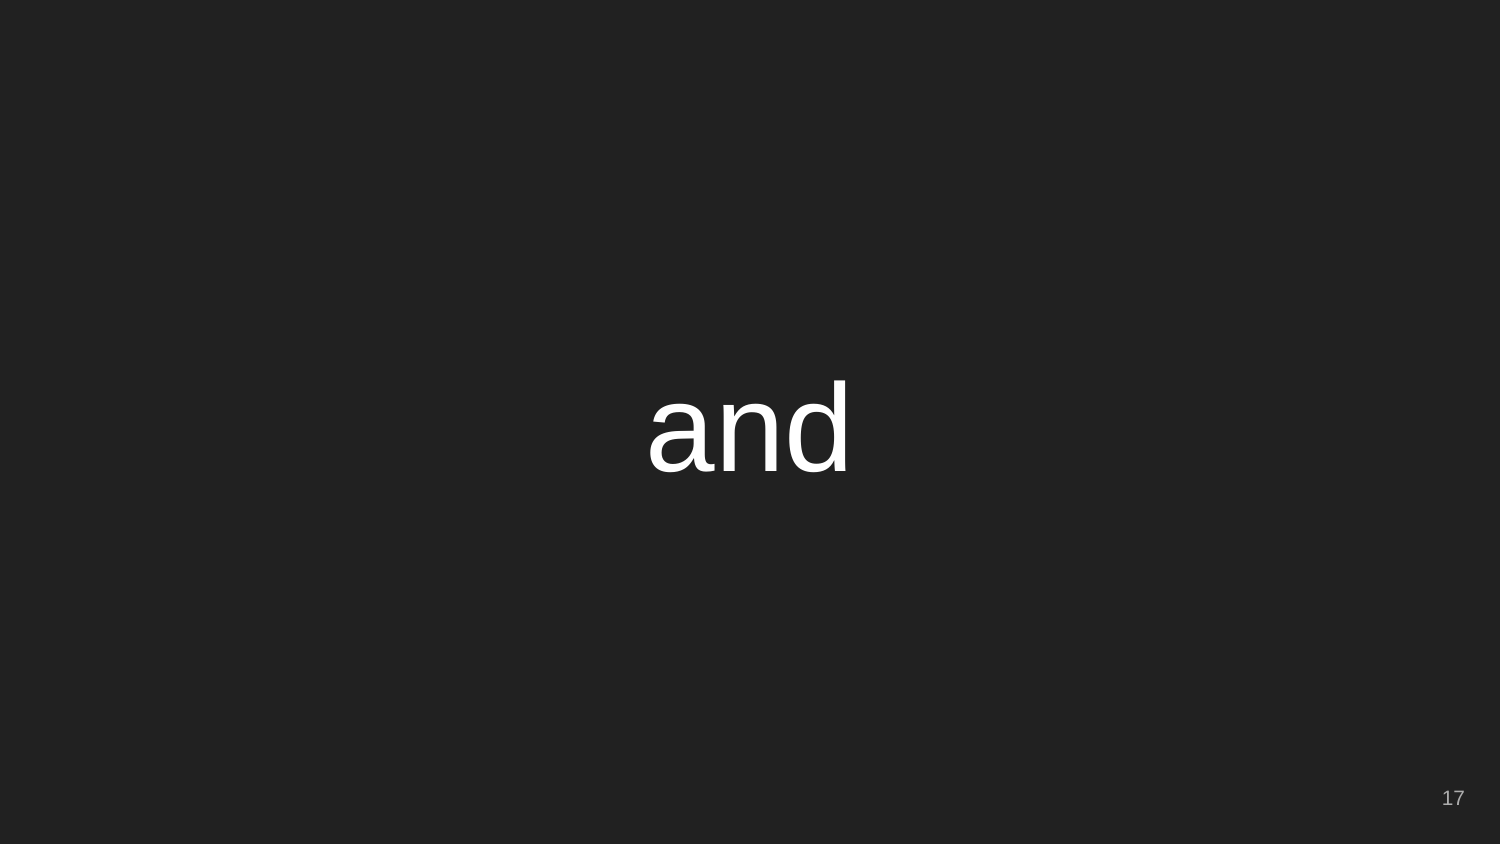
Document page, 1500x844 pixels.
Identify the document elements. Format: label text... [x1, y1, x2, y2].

title and [51, 352, 1449, 491]
slide_number ‹#› [1389, 764, 1480, 830]
